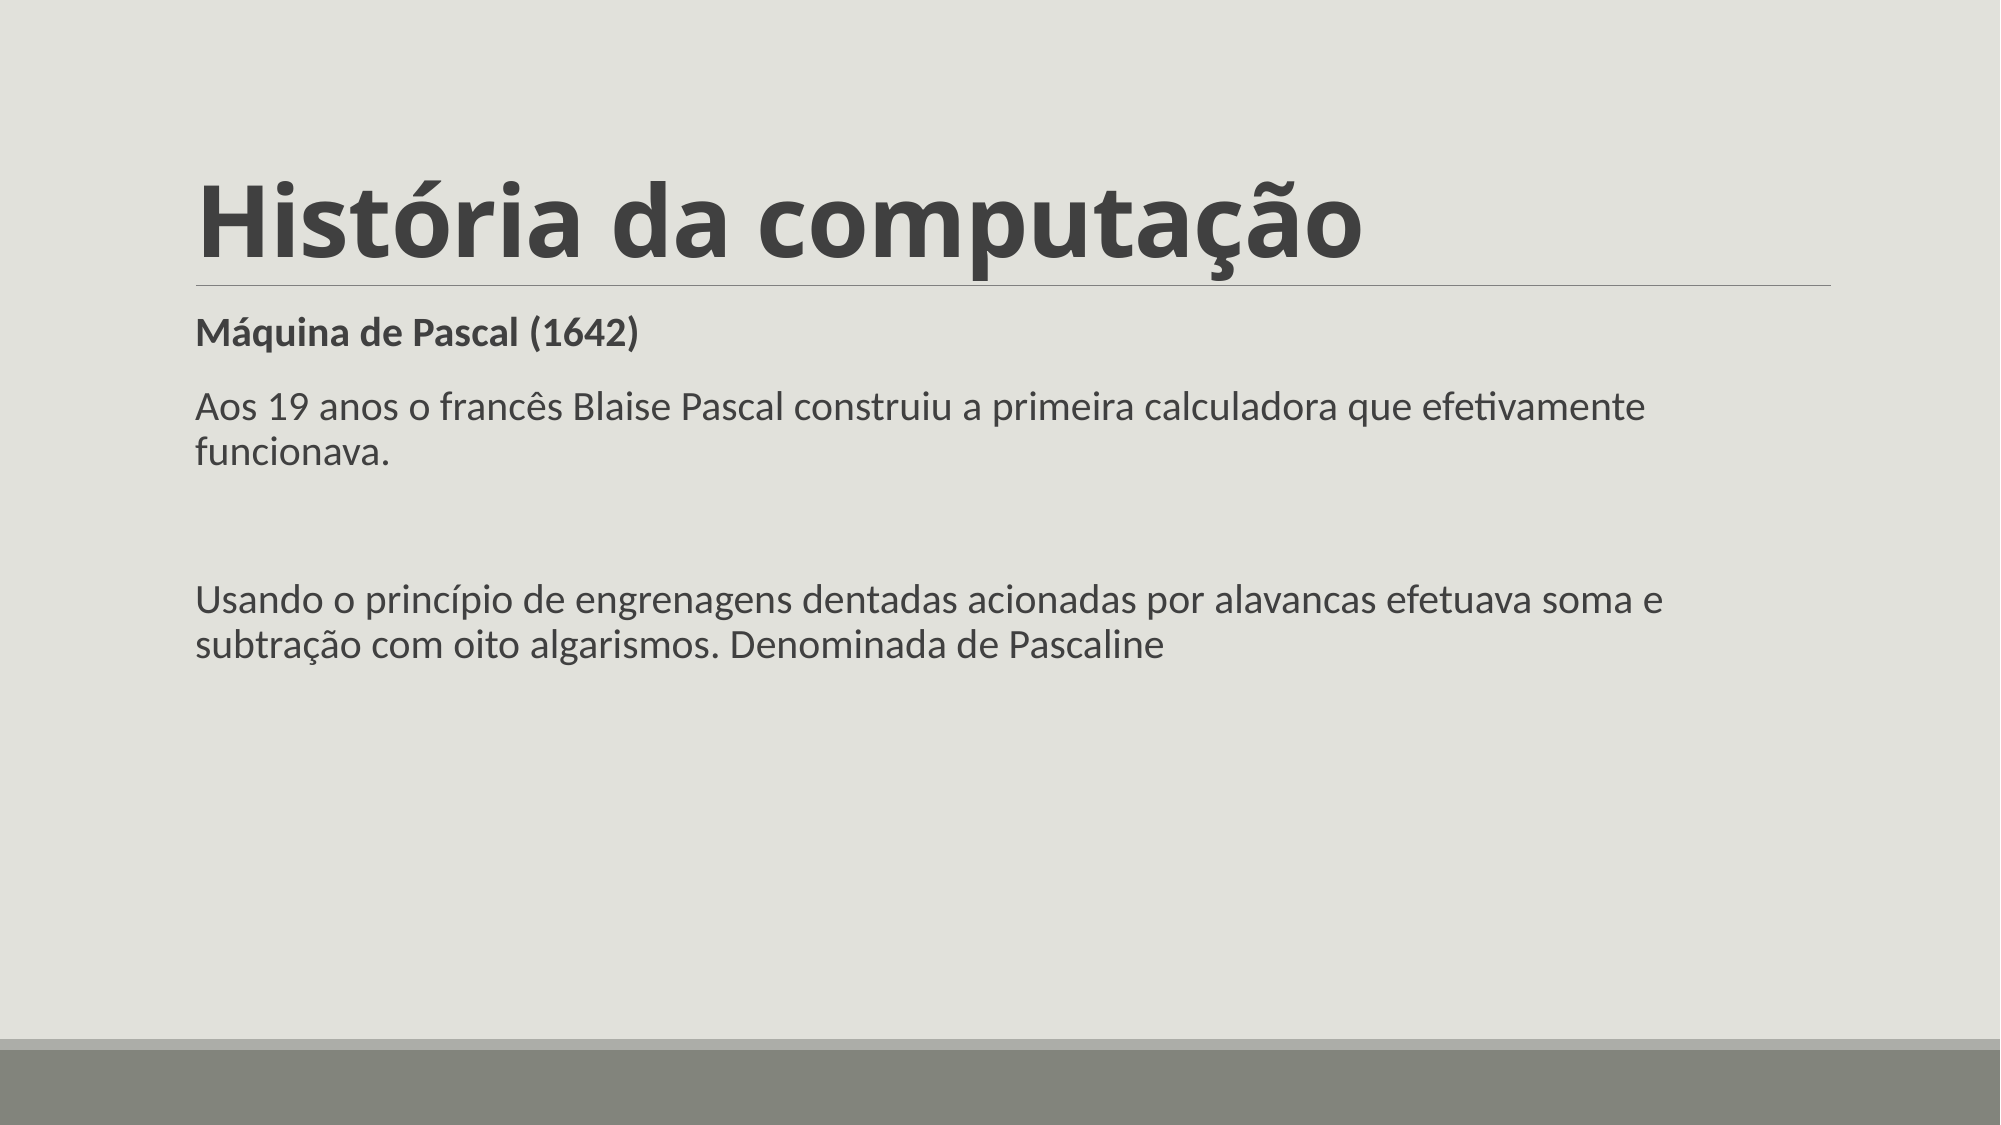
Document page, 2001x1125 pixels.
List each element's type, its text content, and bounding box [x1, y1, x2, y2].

title História da computação [180, 47, 1830, 285]
list Máquina de Pascal (1642) Aos 19 anos o francês Blaise Pascal construiu a primeira calculadora que efetivamente funcionava. Usando o princípio de engrenagens dentadas acionadas por alavancas efetuava soma e subtração com oito algarismos. Denominada de Pascaline [180, 302, 1830, 963]
